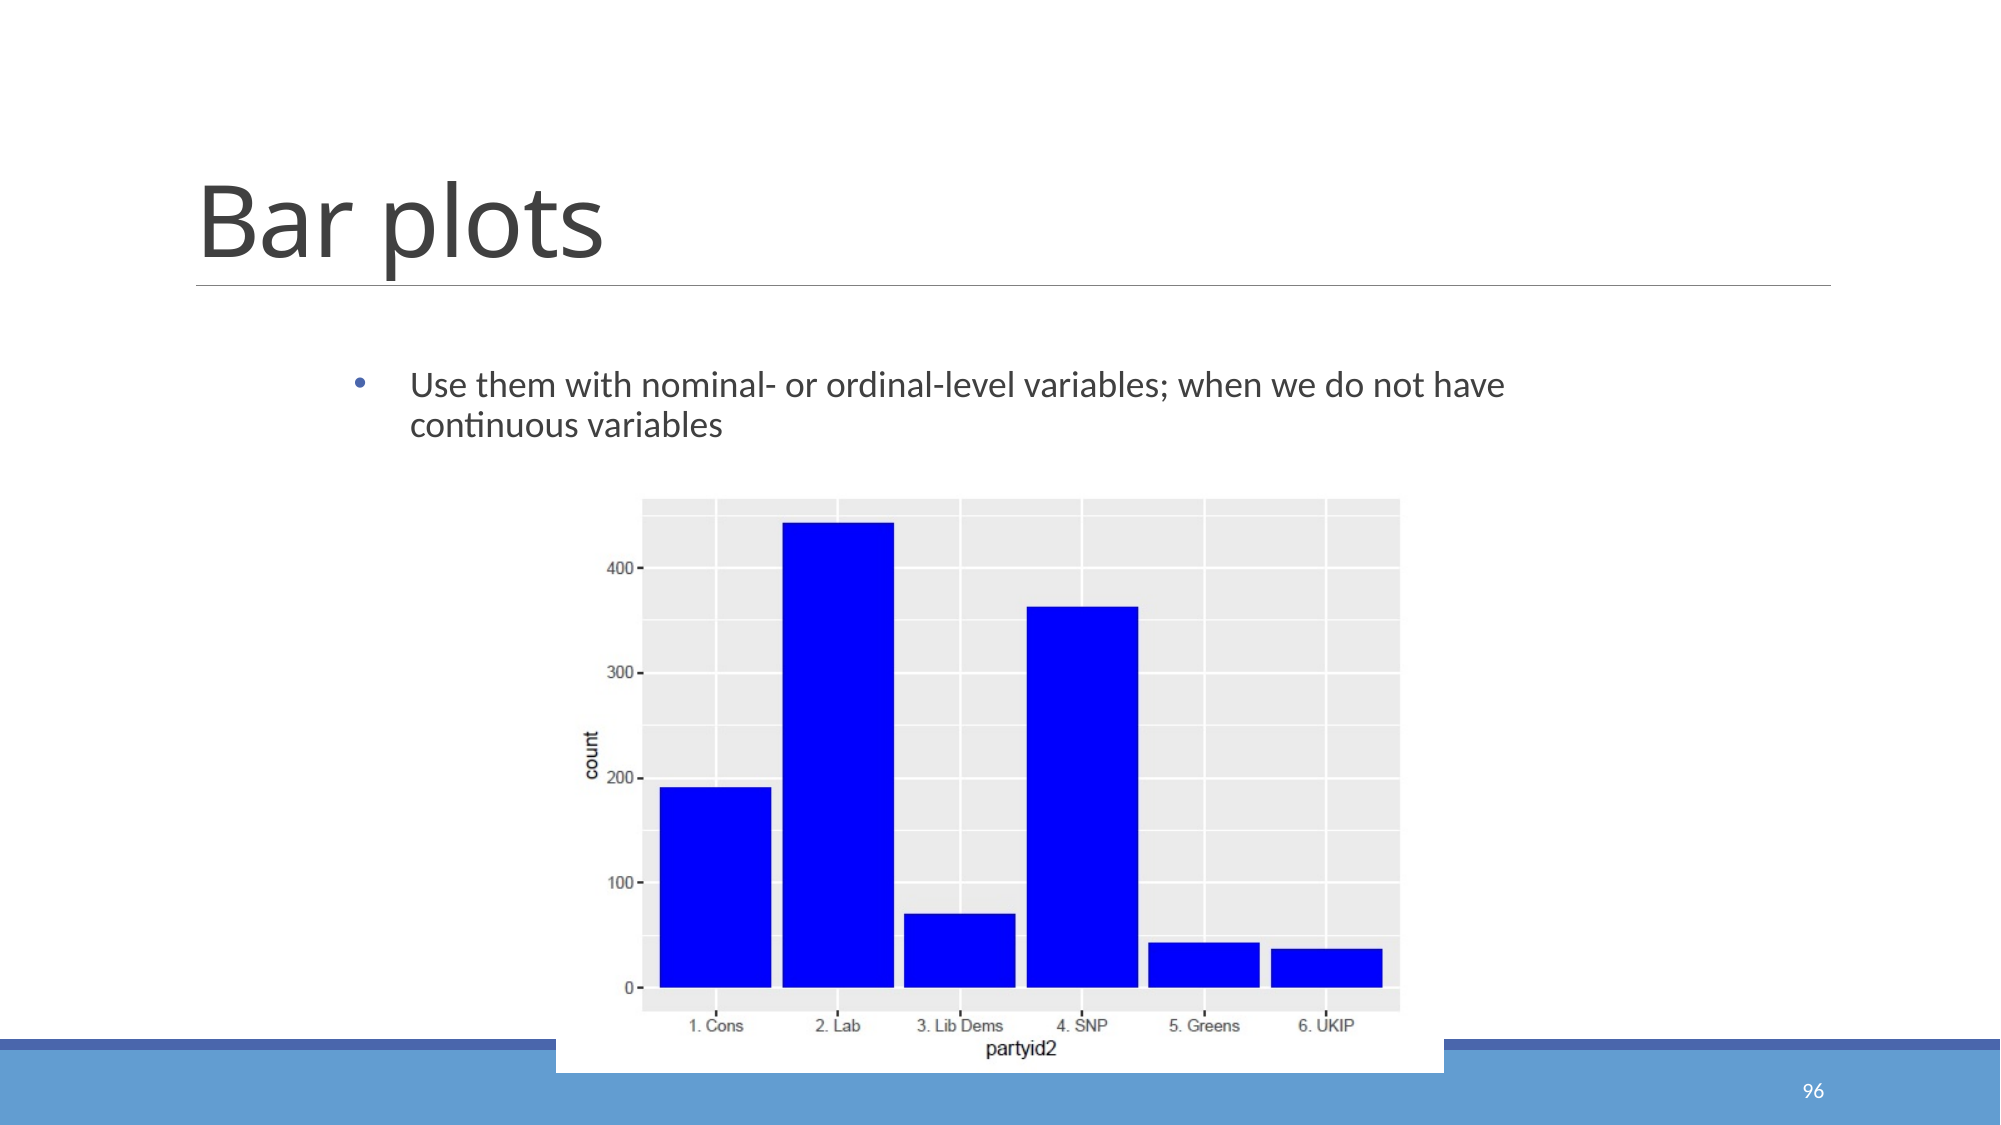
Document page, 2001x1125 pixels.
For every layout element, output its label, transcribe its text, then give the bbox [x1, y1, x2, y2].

title Bar plots [180, 47, 1830, 285]
list Use them with nominal- or ordinal-level variables; when we do not have continuous variables [353, 357, 1647, 1073]
slide_number 96 [1624, 1059, 1840, 1120]
picture [556, 474, 1444, 1073]
